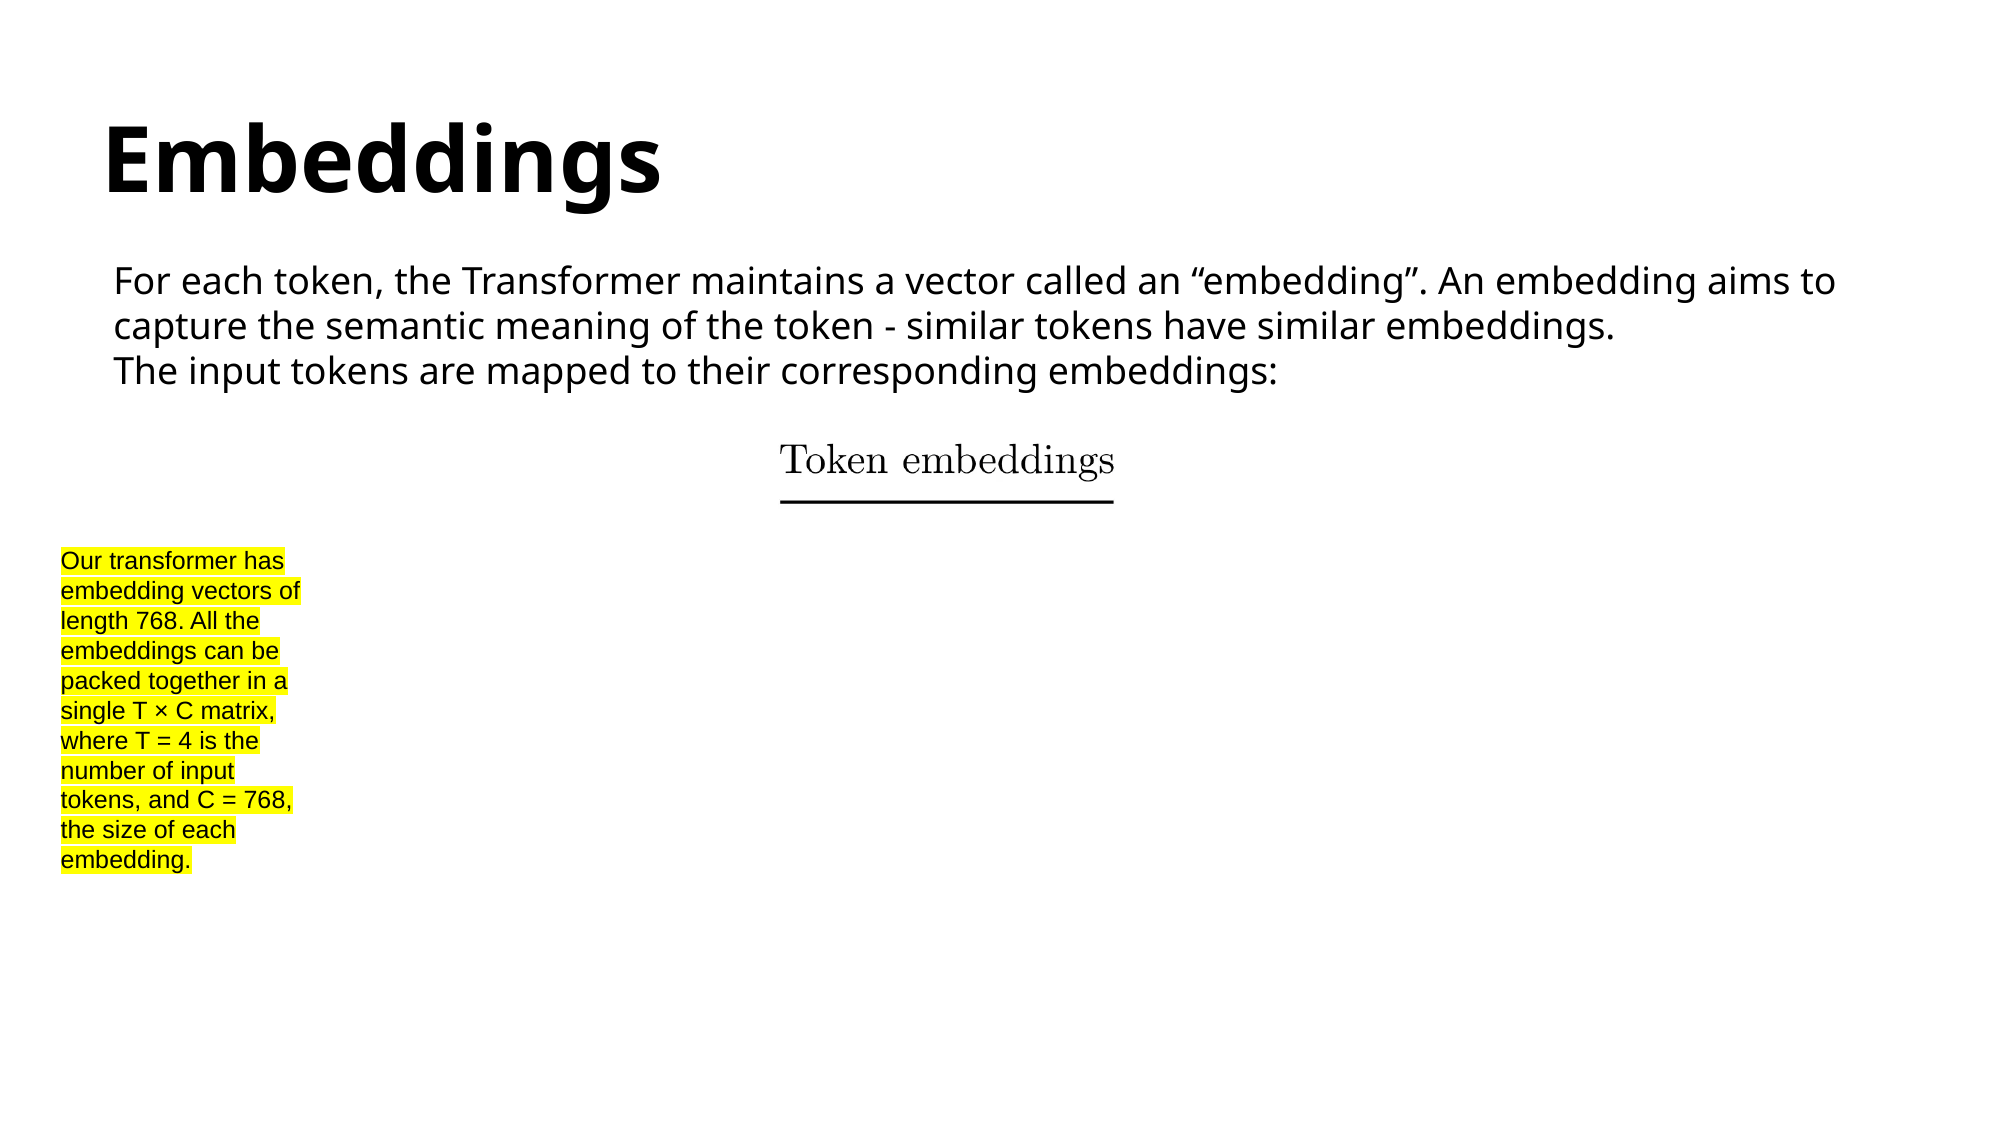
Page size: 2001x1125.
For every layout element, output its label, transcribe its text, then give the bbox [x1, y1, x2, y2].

text_box Our transformer has embedding vectors of length 768. All the embeddings can be packed together in a single T × C matrix, where T = 4 is the number of input tokens, and C = 768, the size of each embedding. [45, 537, 338, 882]
title Embeddings [101, 100, 1792, 212]
text_box For each token, the Transformer maintains a vector called an “embedding”. An embedding aims to capture the semantic meaning of the token - similar tokens have similar embeddings. The input tokens are mapped to their corresponding embeddings: [98, 249, 1988, 400]
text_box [352, 401, 1541, 1070]
